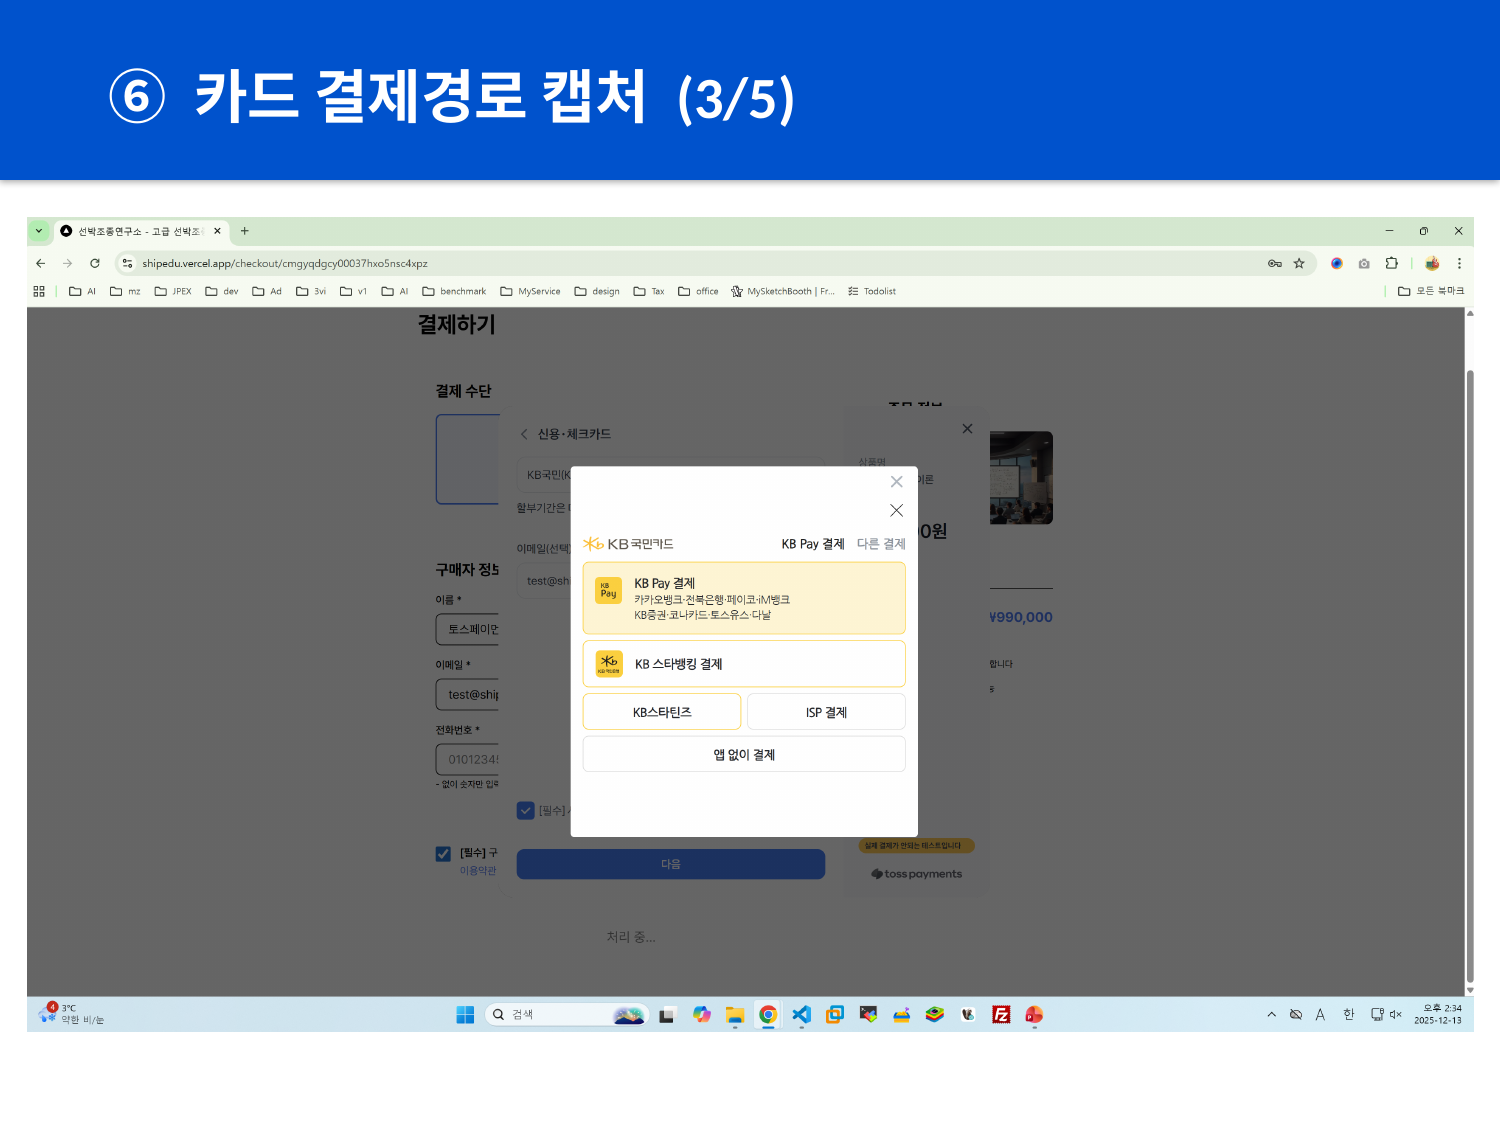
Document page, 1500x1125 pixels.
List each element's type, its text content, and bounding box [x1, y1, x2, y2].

text_box [0, 0, 1500, 181]
picture [27, 217, 1474, 1032]
text_box ⑥ 카드 결제경로 캡처 (3/5) [93, 52, 812, 138]
